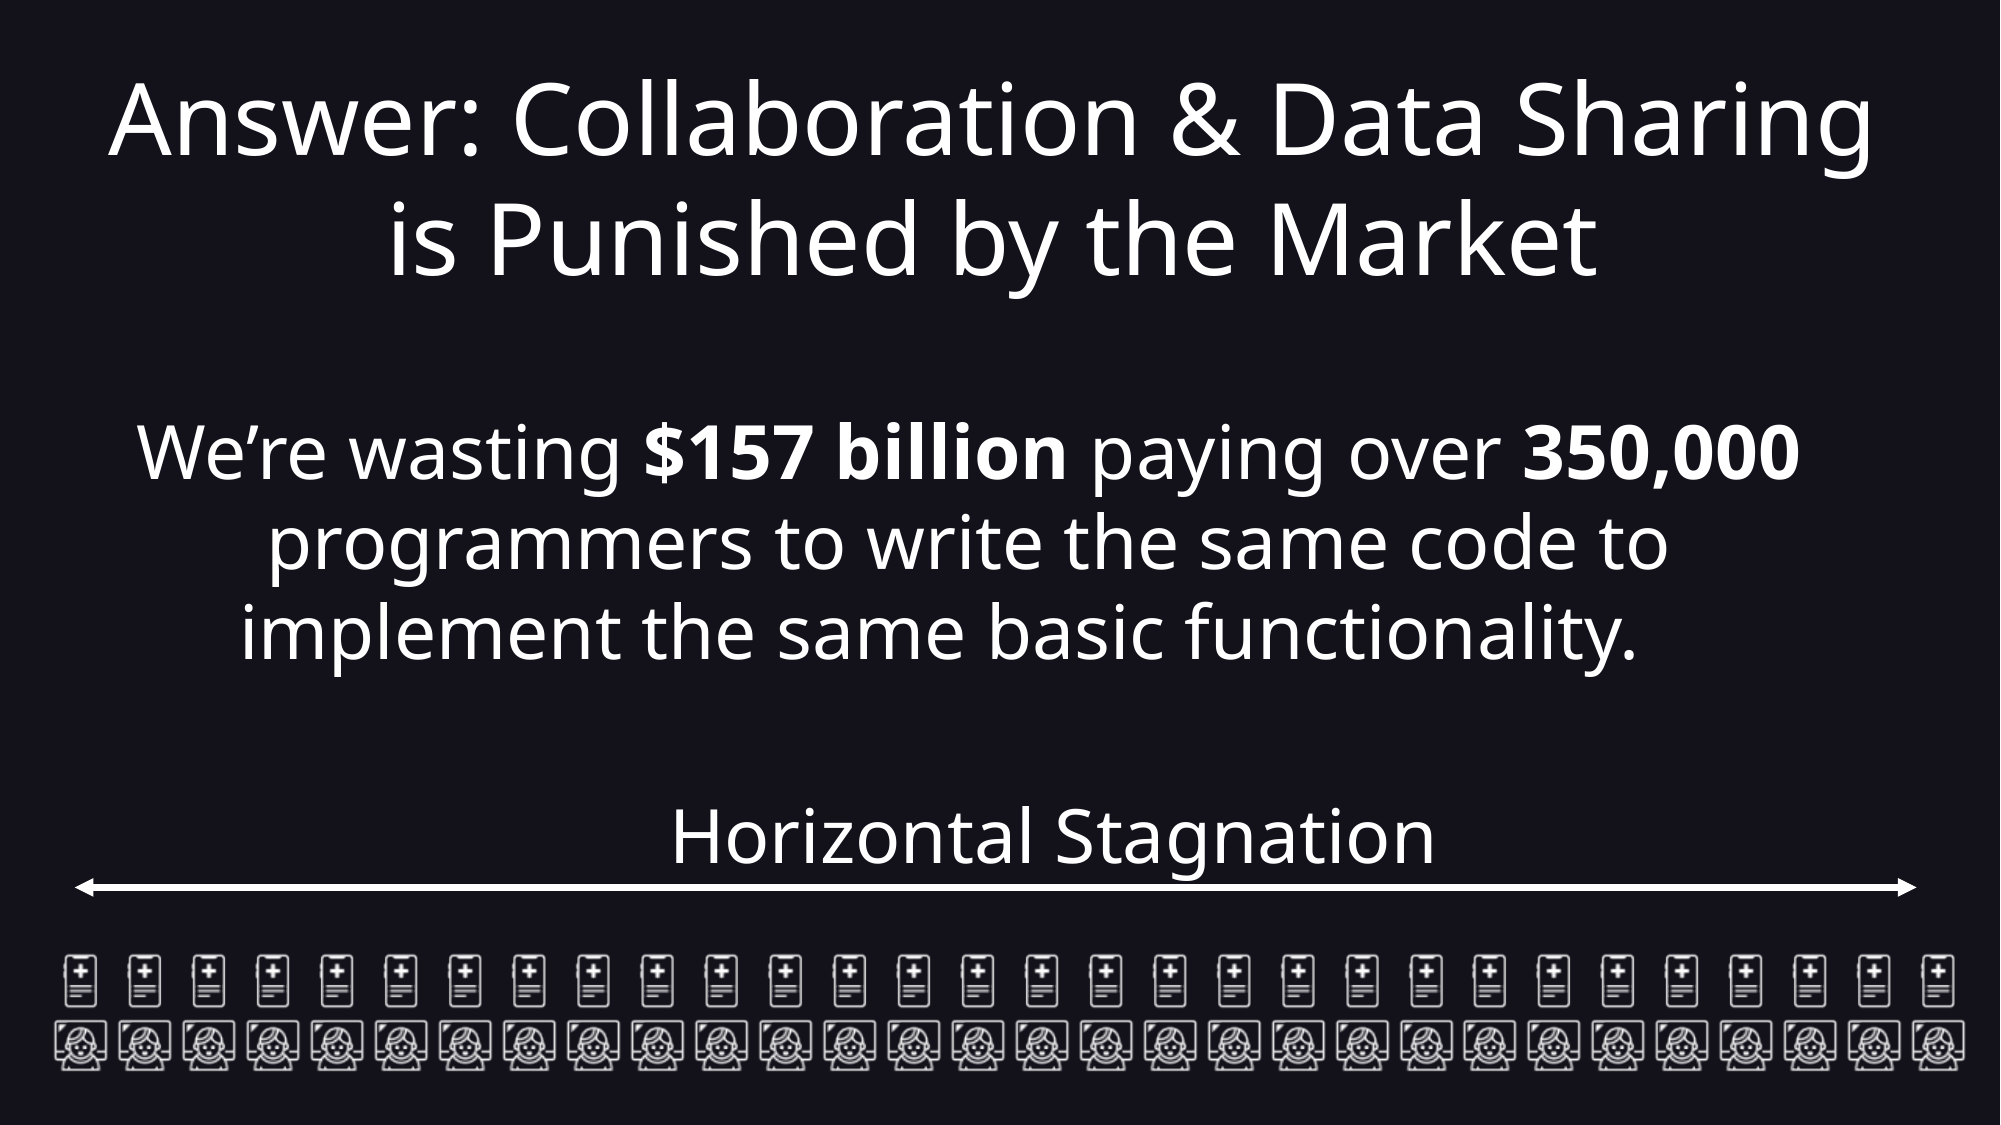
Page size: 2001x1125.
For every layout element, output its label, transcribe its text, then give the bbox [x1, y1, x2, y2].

text_box Horizontal Stagnation [654, 781, 1544, 884]
text_box Answer: Collaboration & Data Sharing is Punished by the Market [32, 47, 1955, 303]
text_box We’re wasting $157 billion paying over 350,000 programmers to write the same code to implement the same basic functionality. [95, 397, 1843, 682]
picture [49, 948, 1974, 1078]
